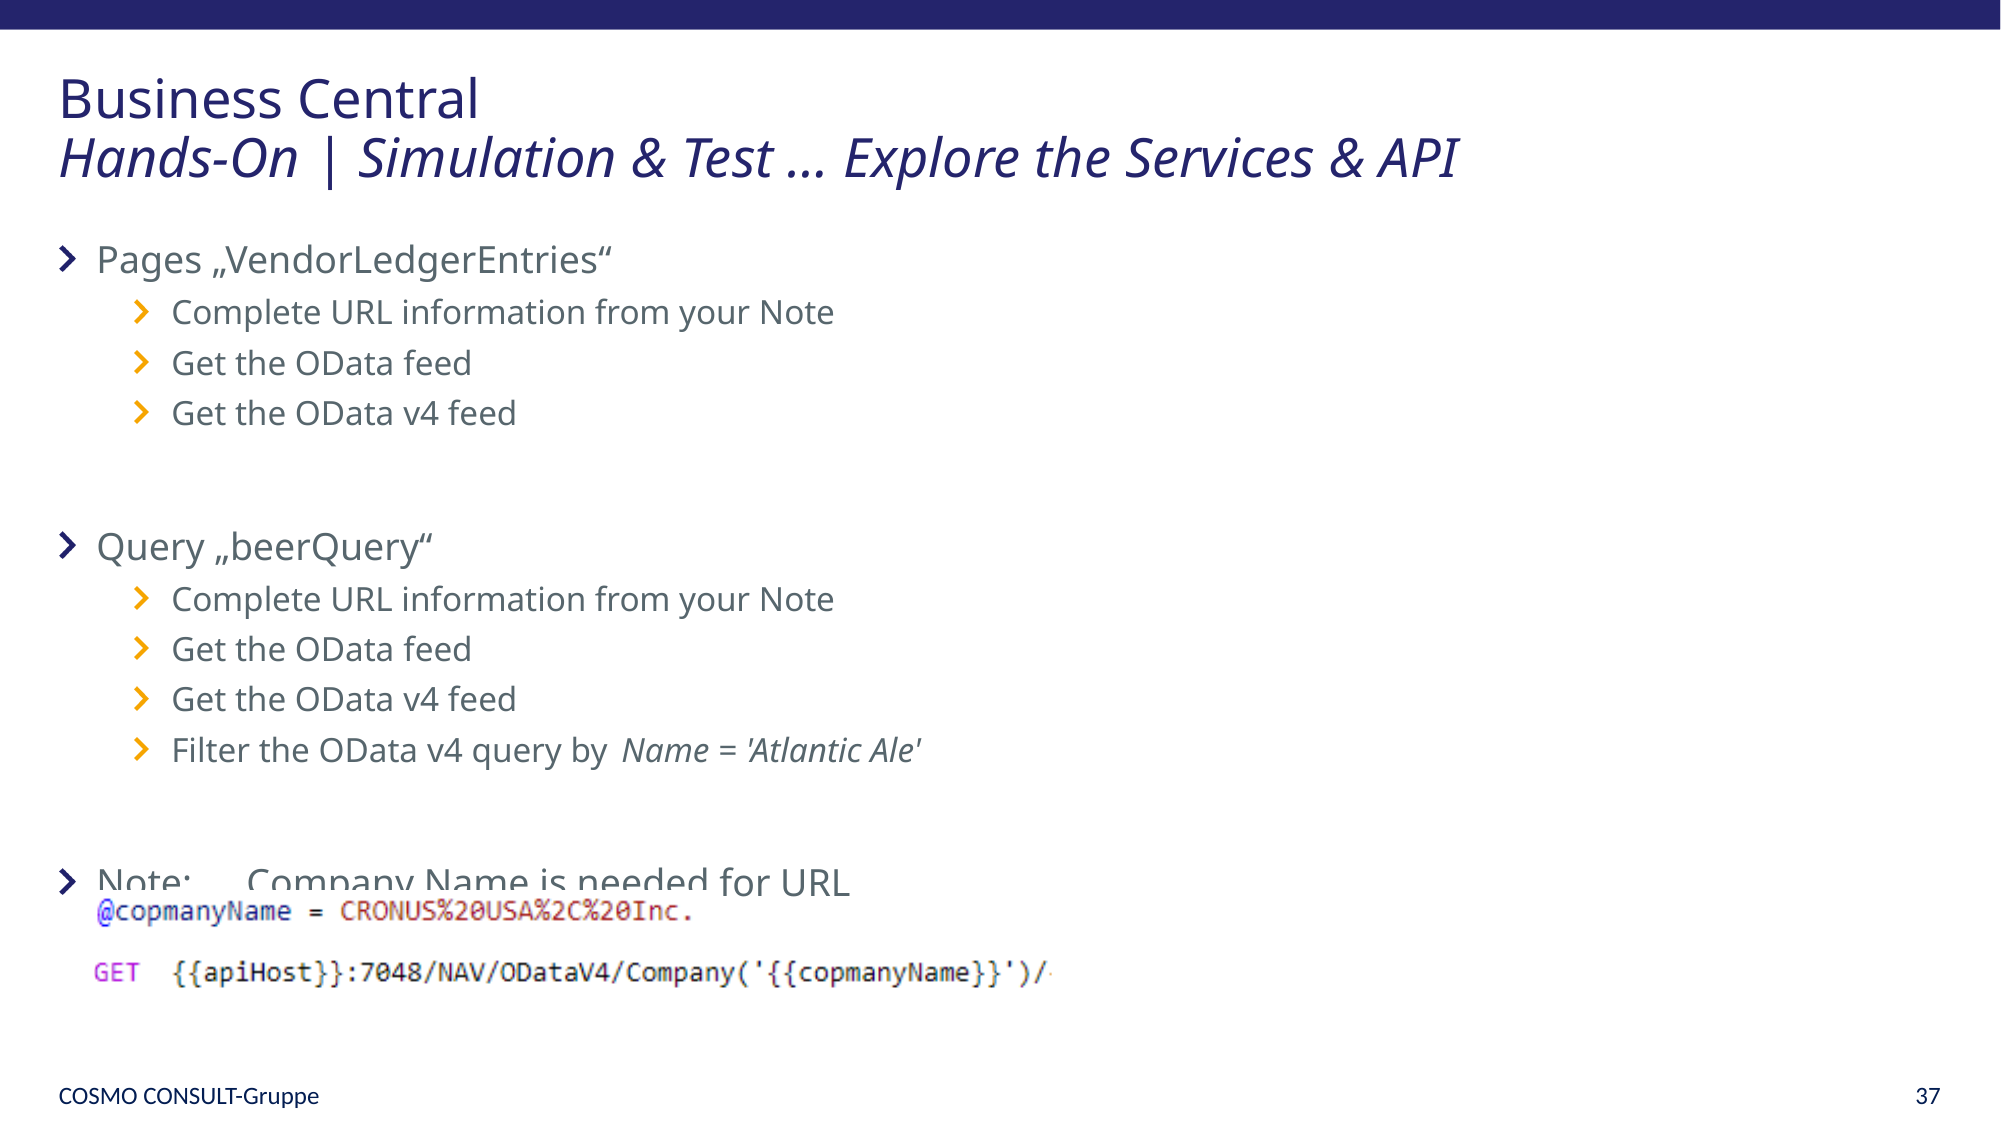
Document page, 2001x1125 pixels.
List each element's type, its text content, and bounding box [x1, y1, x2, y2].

picture [59, 868, 76, 895]
picture [59, 245, 76, 272]
picture [134, 737, 149, 761]
title Business Central Hands-On | Simulation & Test … Explore the Services & API [59, 59, 1940, 189]
picture [134, 686, 149, 711]
picture [134, 636, 149, 660]
picture [59, 531, 76, 559]
picture [94, 954, 1052, 996]
list Pages „VendorLedgerEntries“ Complete URL information from your Note Get the OData feed Get the OData v4 feed Query „beerQuery“ Complete URL information from your Note Get the OData feed Get the OData v4 feed Filter the OData v4 query by Name = 'Atlantic Ale' Note: Company Name is needed for URL [58, 235, 1941, 1040]
picture [134, 400, 149, 424]
picture [94, 889, 718, 942]
picture [134, 299, 149, 324]
picture [134, 586, 149, 610]
picture [134, 350, 149, 374]
